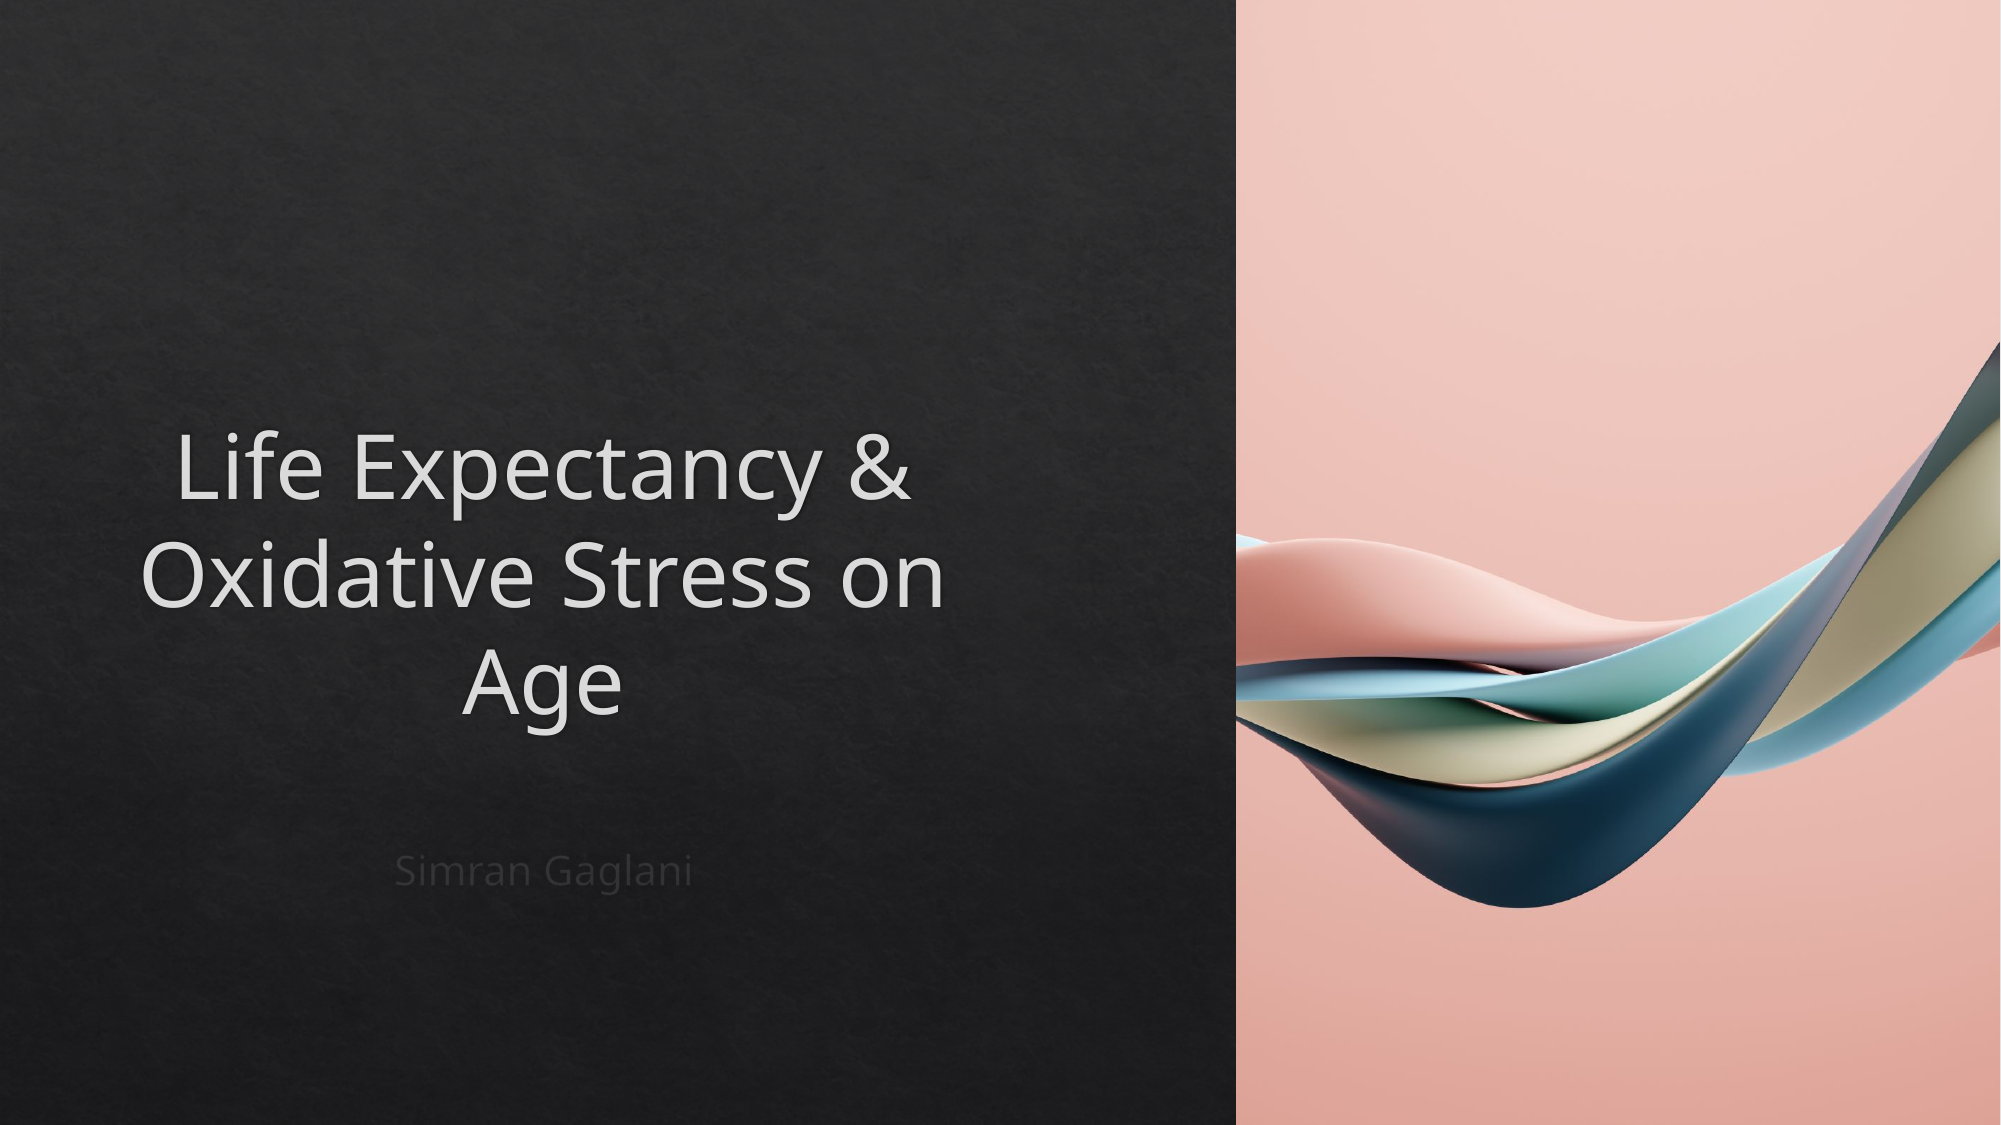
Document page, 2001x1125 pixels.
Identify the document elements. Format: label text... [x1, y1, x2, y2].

title Life Expectancy & Oxidative Stress on Age [122, 400, 966, 741]
subtitle Simran Gaglani [176, 836, 912, 939]
picture [1235, 0, 2000, 1125]
